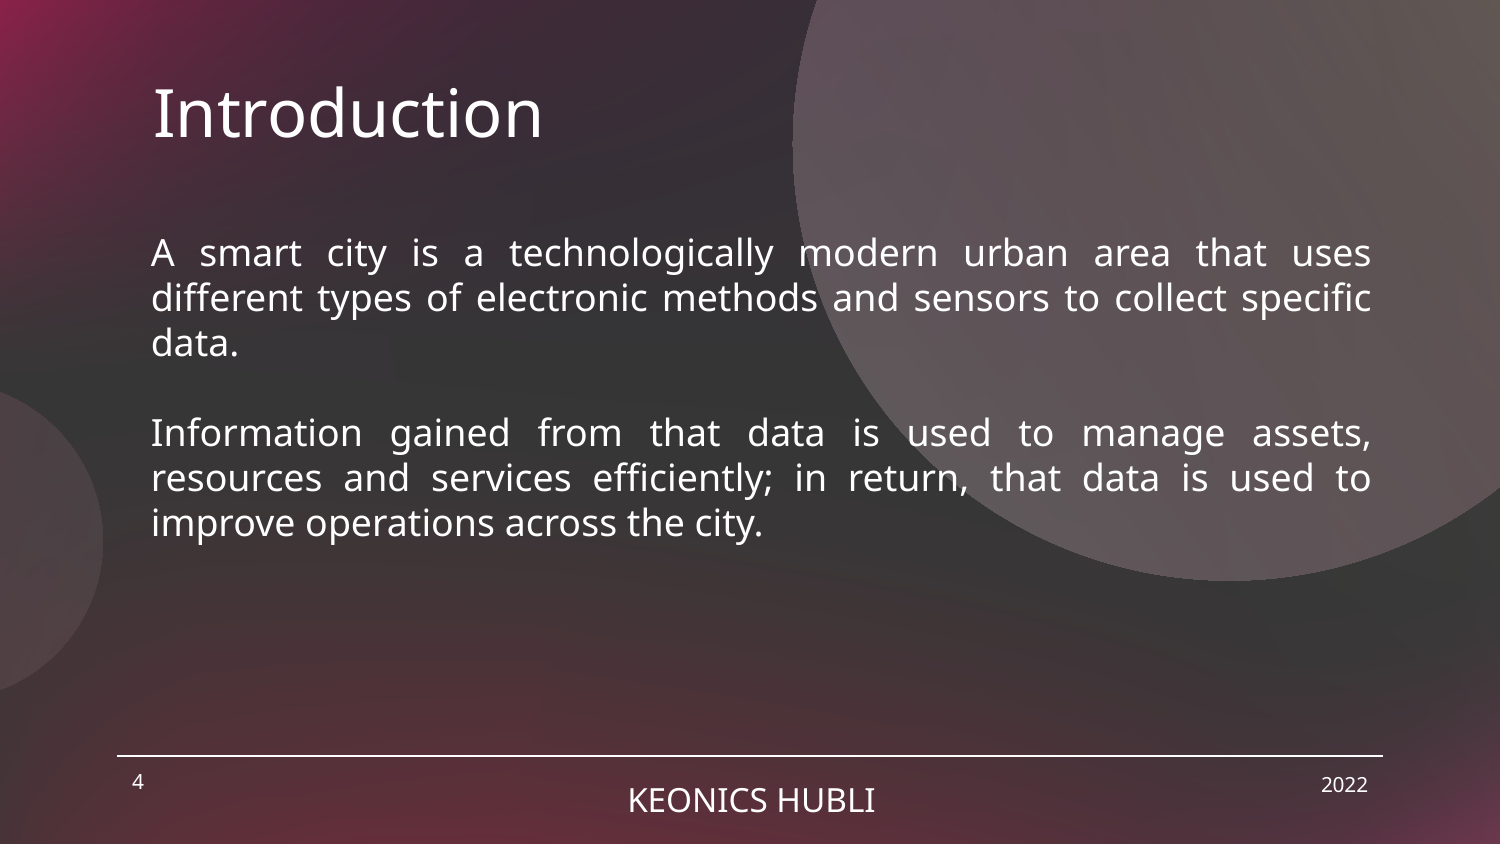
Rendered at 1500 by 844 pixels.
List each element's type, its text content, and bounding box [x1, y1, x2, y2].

title Introduction [64, 55, 634, 150]
picture [0, 0, 1500, 844]
subtitle A smart city is a technologically modern urban area that uses different types of electronic methods and sensors to collect specific data. Information gained from that data is used to manage assets, resources and services efficiently; in return, that data is used to improve operations across the city. [135, 197, 1388, 576]
slide_number 4 [116, 757, 192, 808]
subtitle 2022 [1202, 758, 1383, 809]
